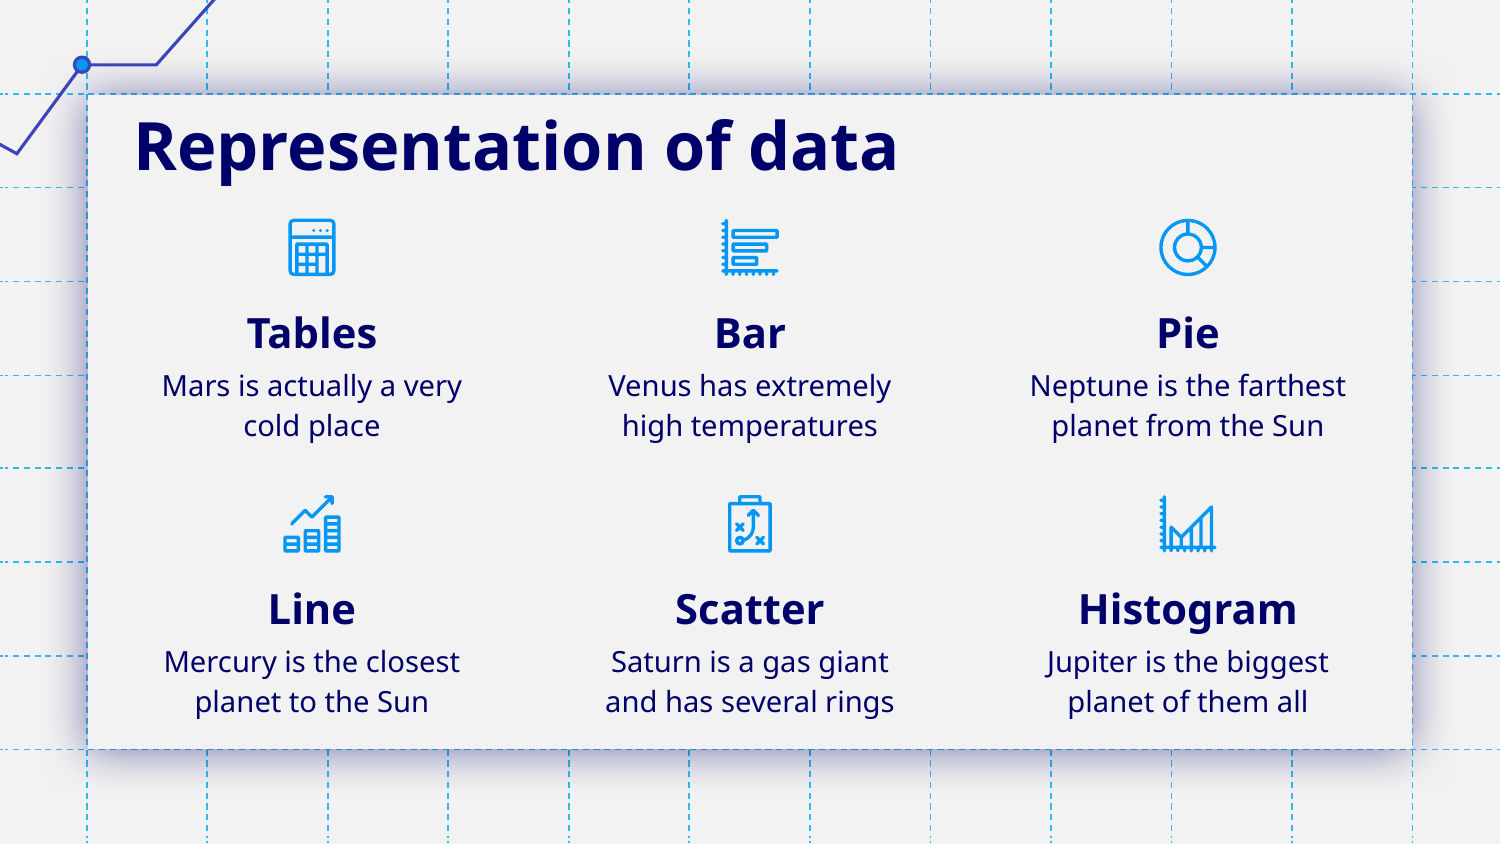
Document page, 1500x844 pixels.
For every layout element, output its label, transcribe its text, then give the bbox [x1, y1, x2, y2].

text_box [288, 218, 336, 277]
text_box [1159, 218, 1217, 277]
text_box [282, 494, 341, 553]
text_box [727, 494, 773, 553]
subtitle Histogram [1012, 565, 1364, 648]
text_box [1159, 495, 1217, 553]
subtitle Pie [1012, 288, 1364, 372]
subtitle Saturn is a gas giant and has several rings [573, 623, 927, 728]
subtitle Venus has extremely high temperatures [573, 346, 927, 451]
subtitle Mercury is the closest planet to the Sun [135, 623, 489, 728]
subtitle Mars is actually a very cold place [135, 346, 489, 451]
subtitle Neptune is the farthest planet from the Sun [1011, 346, 1365, 451]
subtitle Jupiter is the biggest planet of them all [1011, 623, 1365, 728]
subtitle Scatter [574, 565, 926, 648]
subtitle Line [136, 565, 488, 648]
subtitle Bar [574, 288, 926, 372]
title Representation of data [118, 88, 1382, 183]
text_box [720, 218, 779, 277]
subtitle Tables [136, 288, 488, 372]
